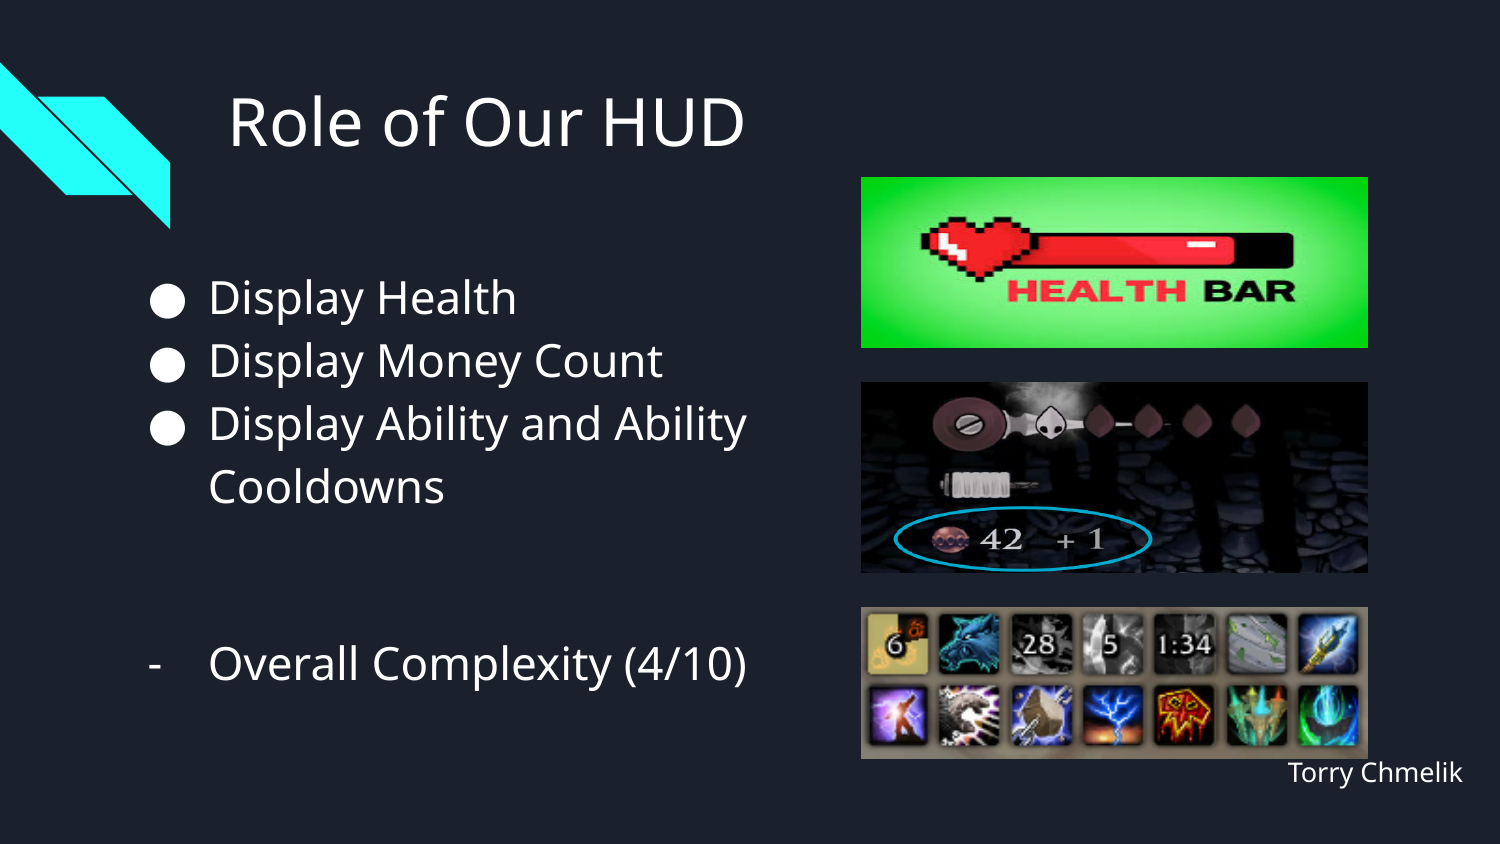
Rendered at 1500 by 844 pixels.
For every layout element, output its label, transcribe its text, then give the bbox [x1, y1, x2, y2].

list Display Health Display Money Count Display Ability and Ability Cooldowns Overall Complexity (4/10) [117, 245, 806, 741]
picture [861, 177, 1368, 348]
picture [861, 607, 1368, 759]
text_box Torry Chmelik [1256, 740, 1479, 822]
title Role of Our HUD [212, 64, 1368, 215]
picture [861, 382, 1368, 573]
